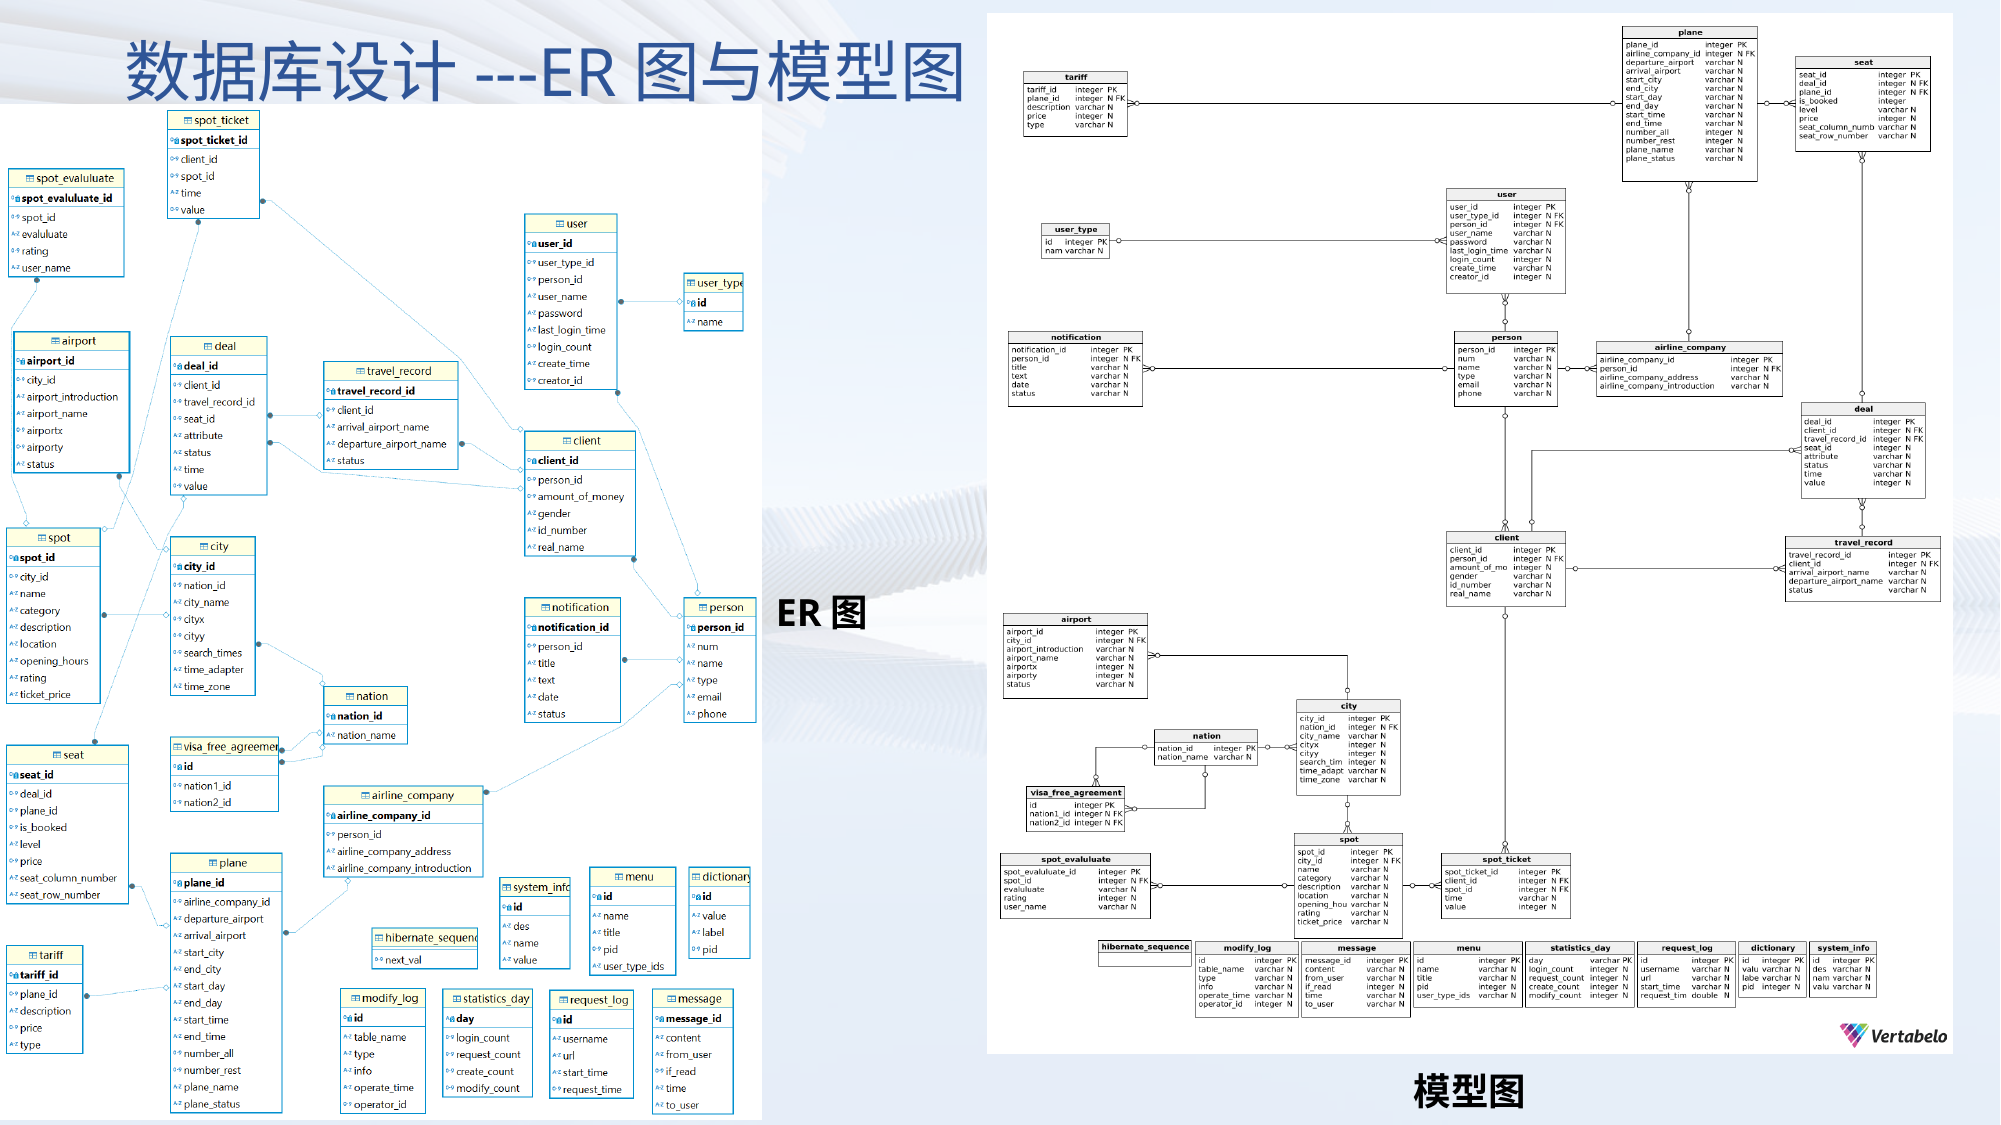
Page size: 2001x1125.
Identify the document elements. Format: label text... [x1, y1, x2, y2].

text_box ER图 [762, 581, 896, 642]
text_box 模型图 [1398, 1060, 1542, 1121]
picture [0, 104, 762, 1120]
picture [987, 13, 1953, 1054]
title 数据库设计---ER图与模型图 [109, 13, 987, 118]
